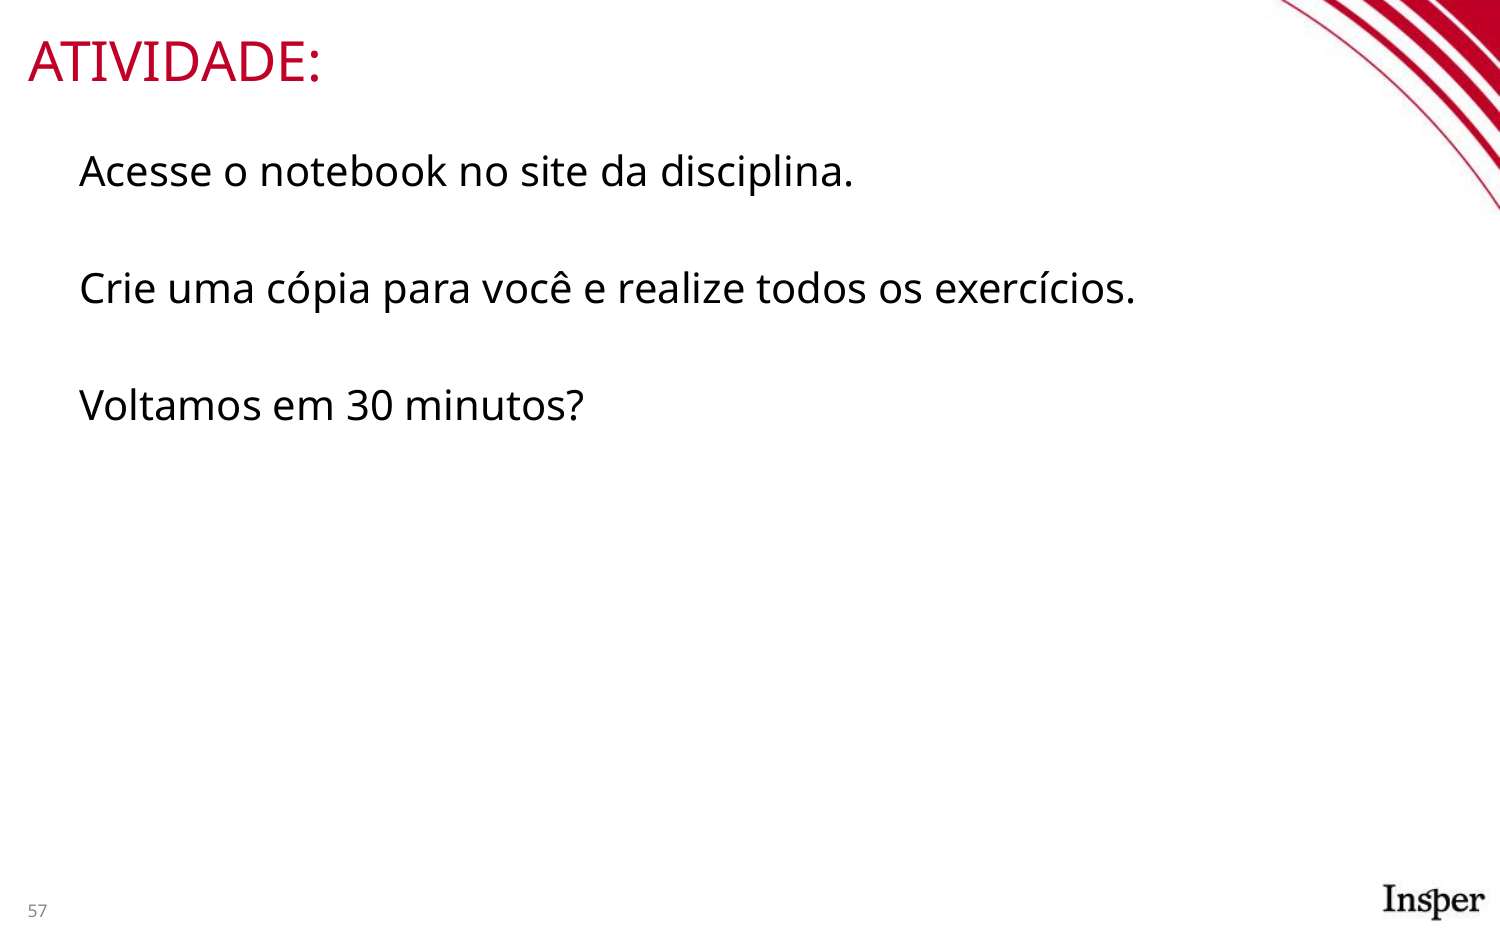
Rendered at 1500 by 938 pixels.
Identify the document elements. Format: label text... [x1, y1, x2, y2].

list Acesse o notebook no site da disciplina. Crie uma cópia para você e realize todos os exercícios. Voltamos em 30 minutos? [64, 137, 1447, 876]
title ATIVIDADE: [13, 18, 1397, 104]
slide_number 57 [0, 887, 63, 938]
picture [249, 0, 1500, 938]
